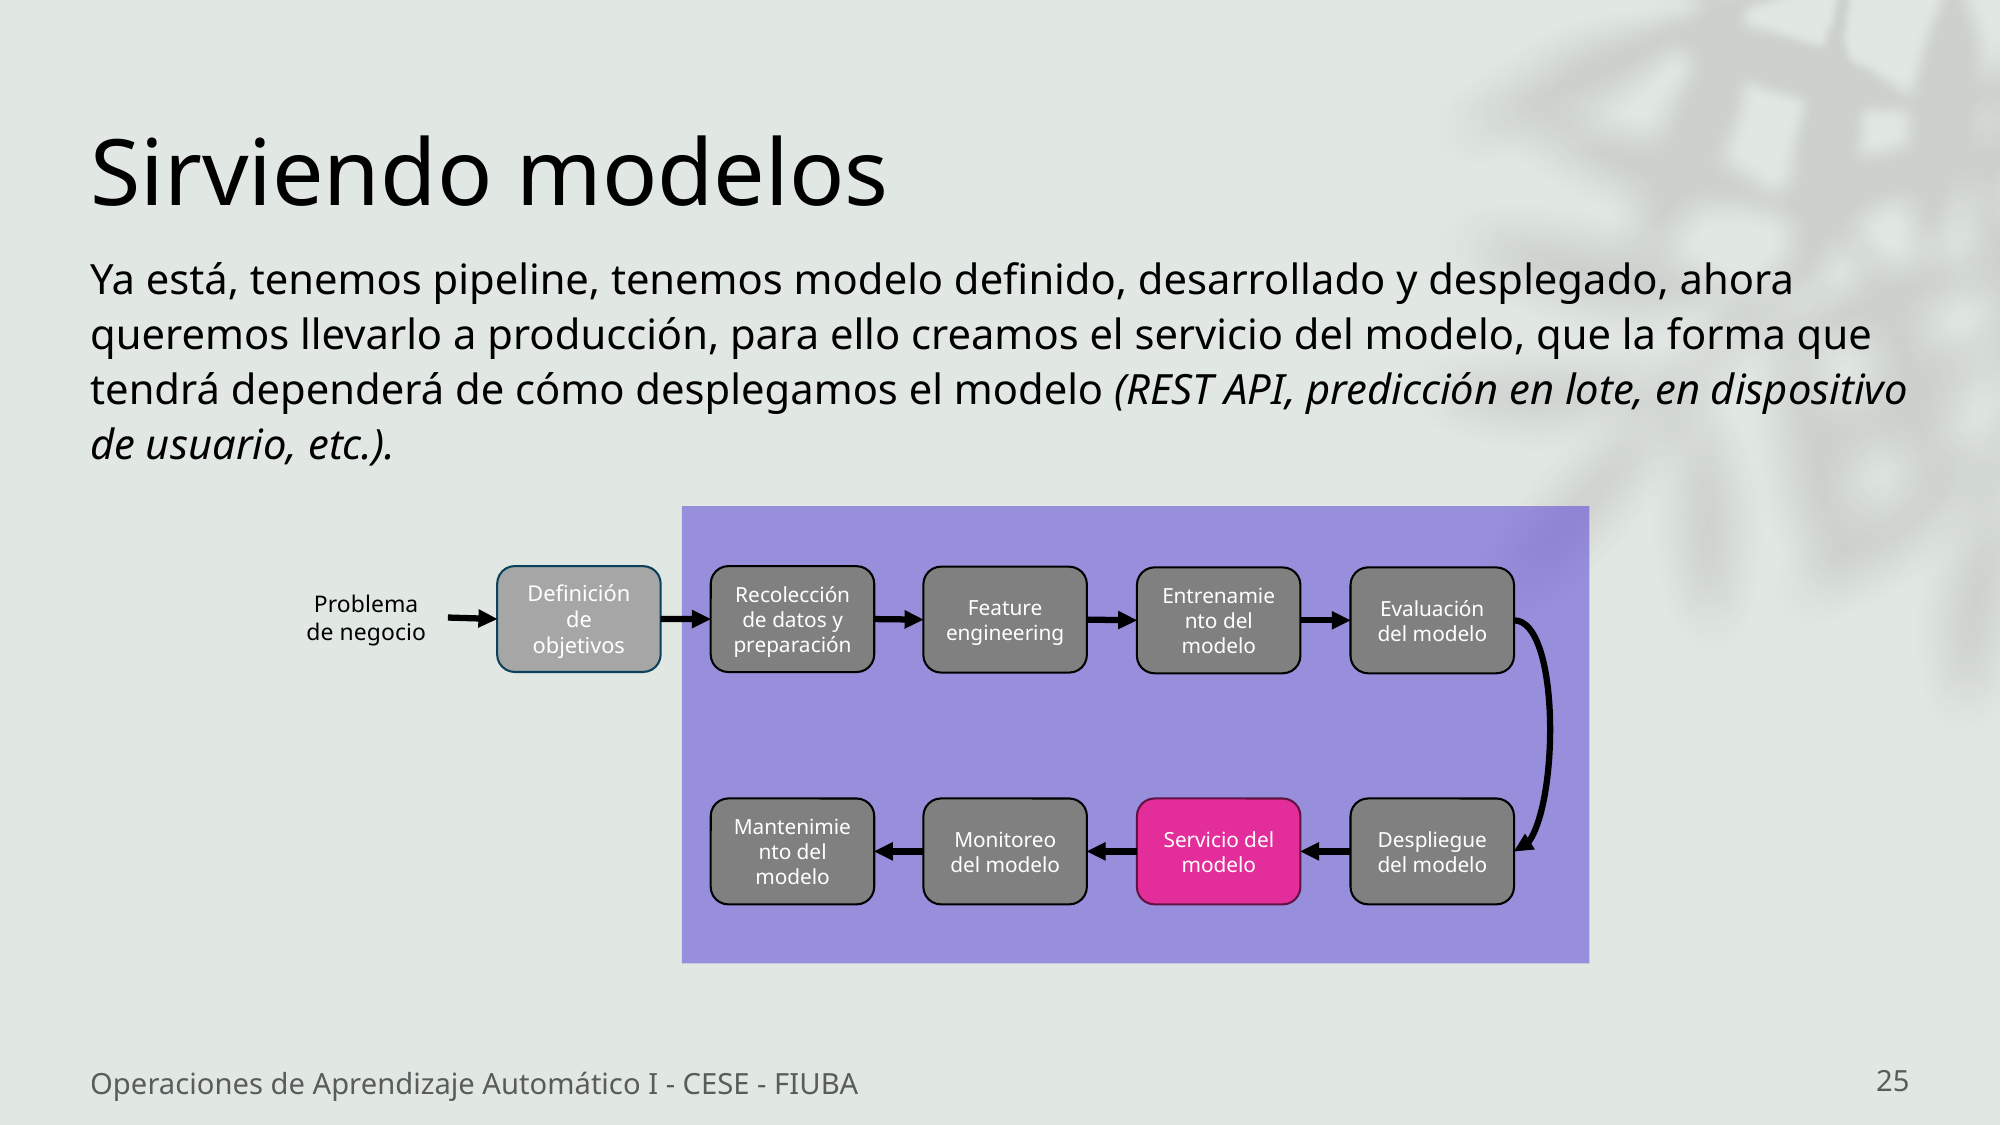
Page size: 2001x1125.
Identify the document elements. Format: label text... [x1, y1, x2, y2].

title Sirviendo modelos [75, 60, 1863, 240]
list Ya está, tenemos pipeline, tenemos modelo definido, desarrollado y desplegado, ahora queremos llevarlo a producción, para ello creamos el servicio del modelo, que la forma que tendrá dependerá de cómo desplegamos el modelo (REST API, predicción en lote, en dispositivo de usuario, etc.). [75, 240, 1925, 1009]
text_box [284, 506, 1590, 964]
slide_number 25 [1474, 1052, 1925, 1113]
footer Operaciones de Aprendizaje Automático I - CESE - FIUBA [75, 1052, 976, 1113]
